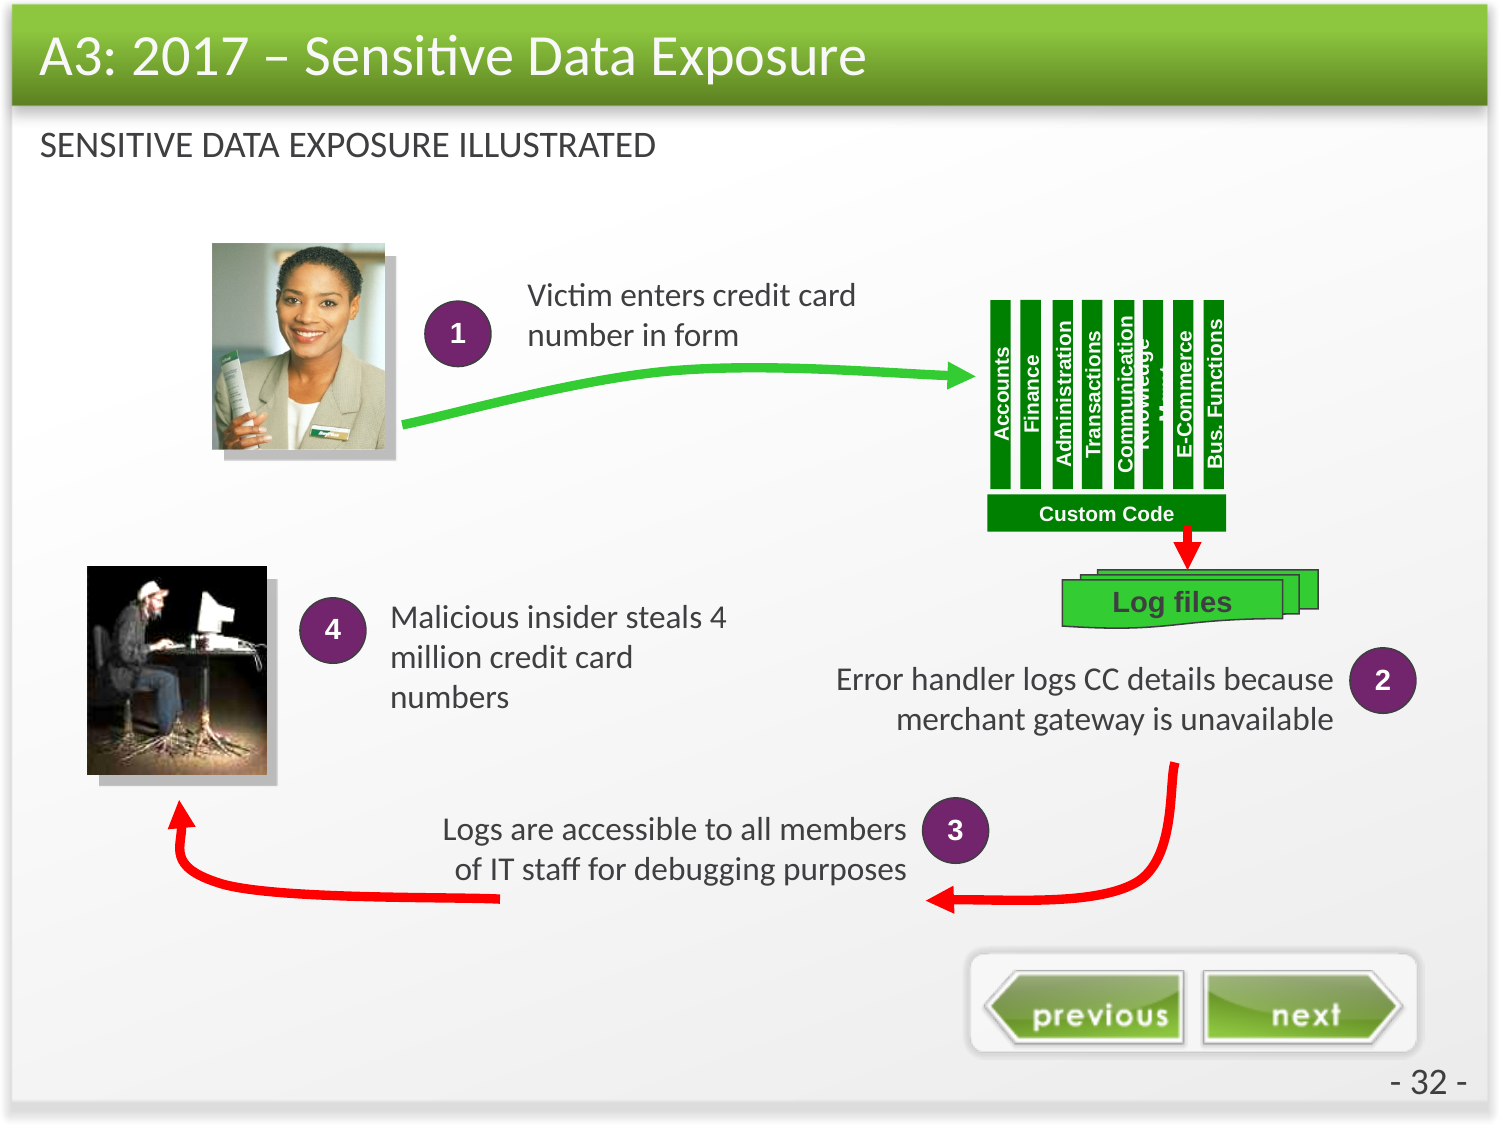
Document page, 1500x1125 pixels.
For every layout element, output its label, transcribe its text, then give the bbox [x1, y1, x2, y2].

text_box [87, 243, 1417, 907]
list SENSITIVE DATA EXPOSURE ILLUSTRATED [24, 112, 1475, 175]
picture [0, 0, 1500, 1125]
title A3: 2017 – Sensitive Data Exposure [24, 10, 1475, 99]
slide_number - 32 - [1374, 1050, 1488, 1088]
